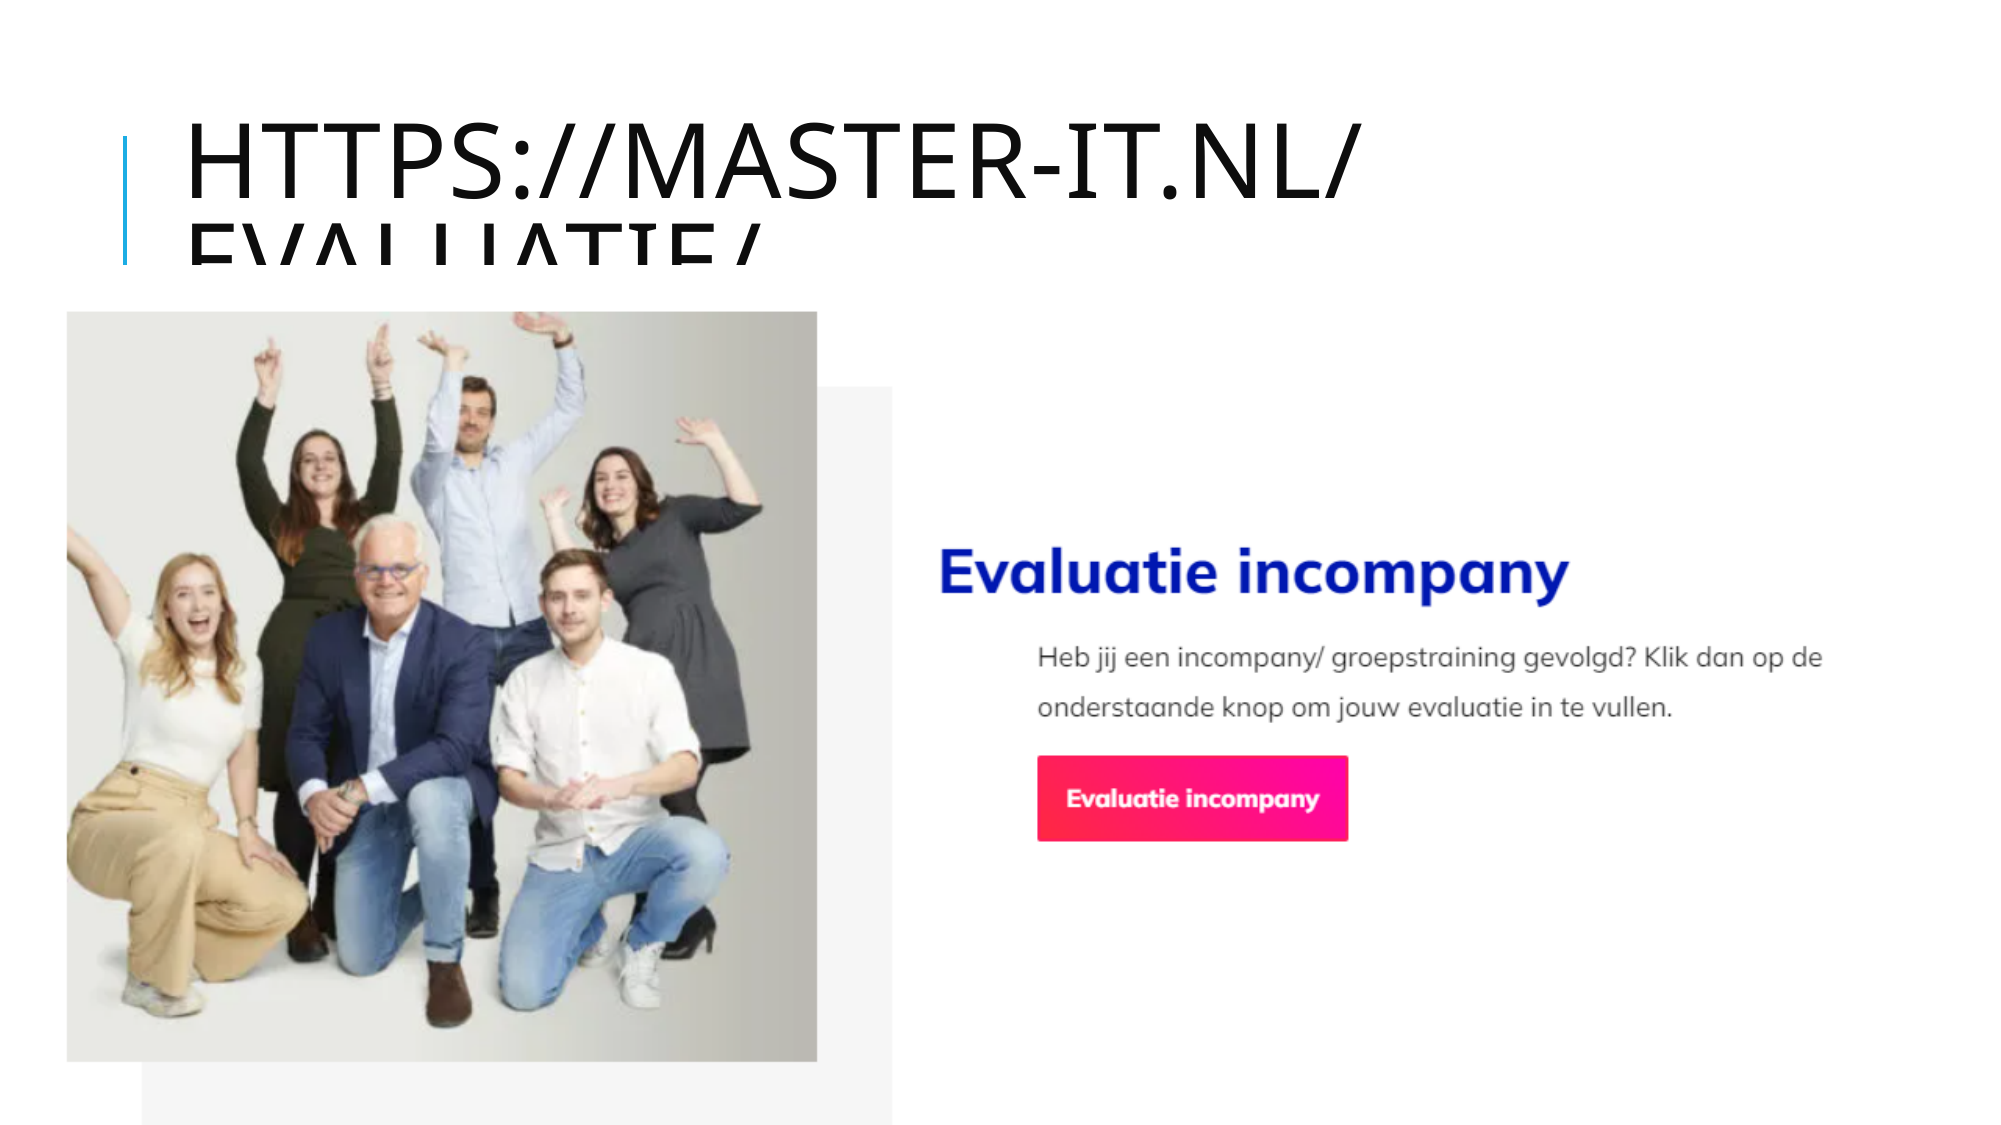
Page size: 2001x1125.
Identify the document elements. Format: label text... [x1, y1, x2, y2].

picture [0, 264, 1966, 1125]
title https://master-it.nl/evaluatie/ [168, 96, 1763, 259]
